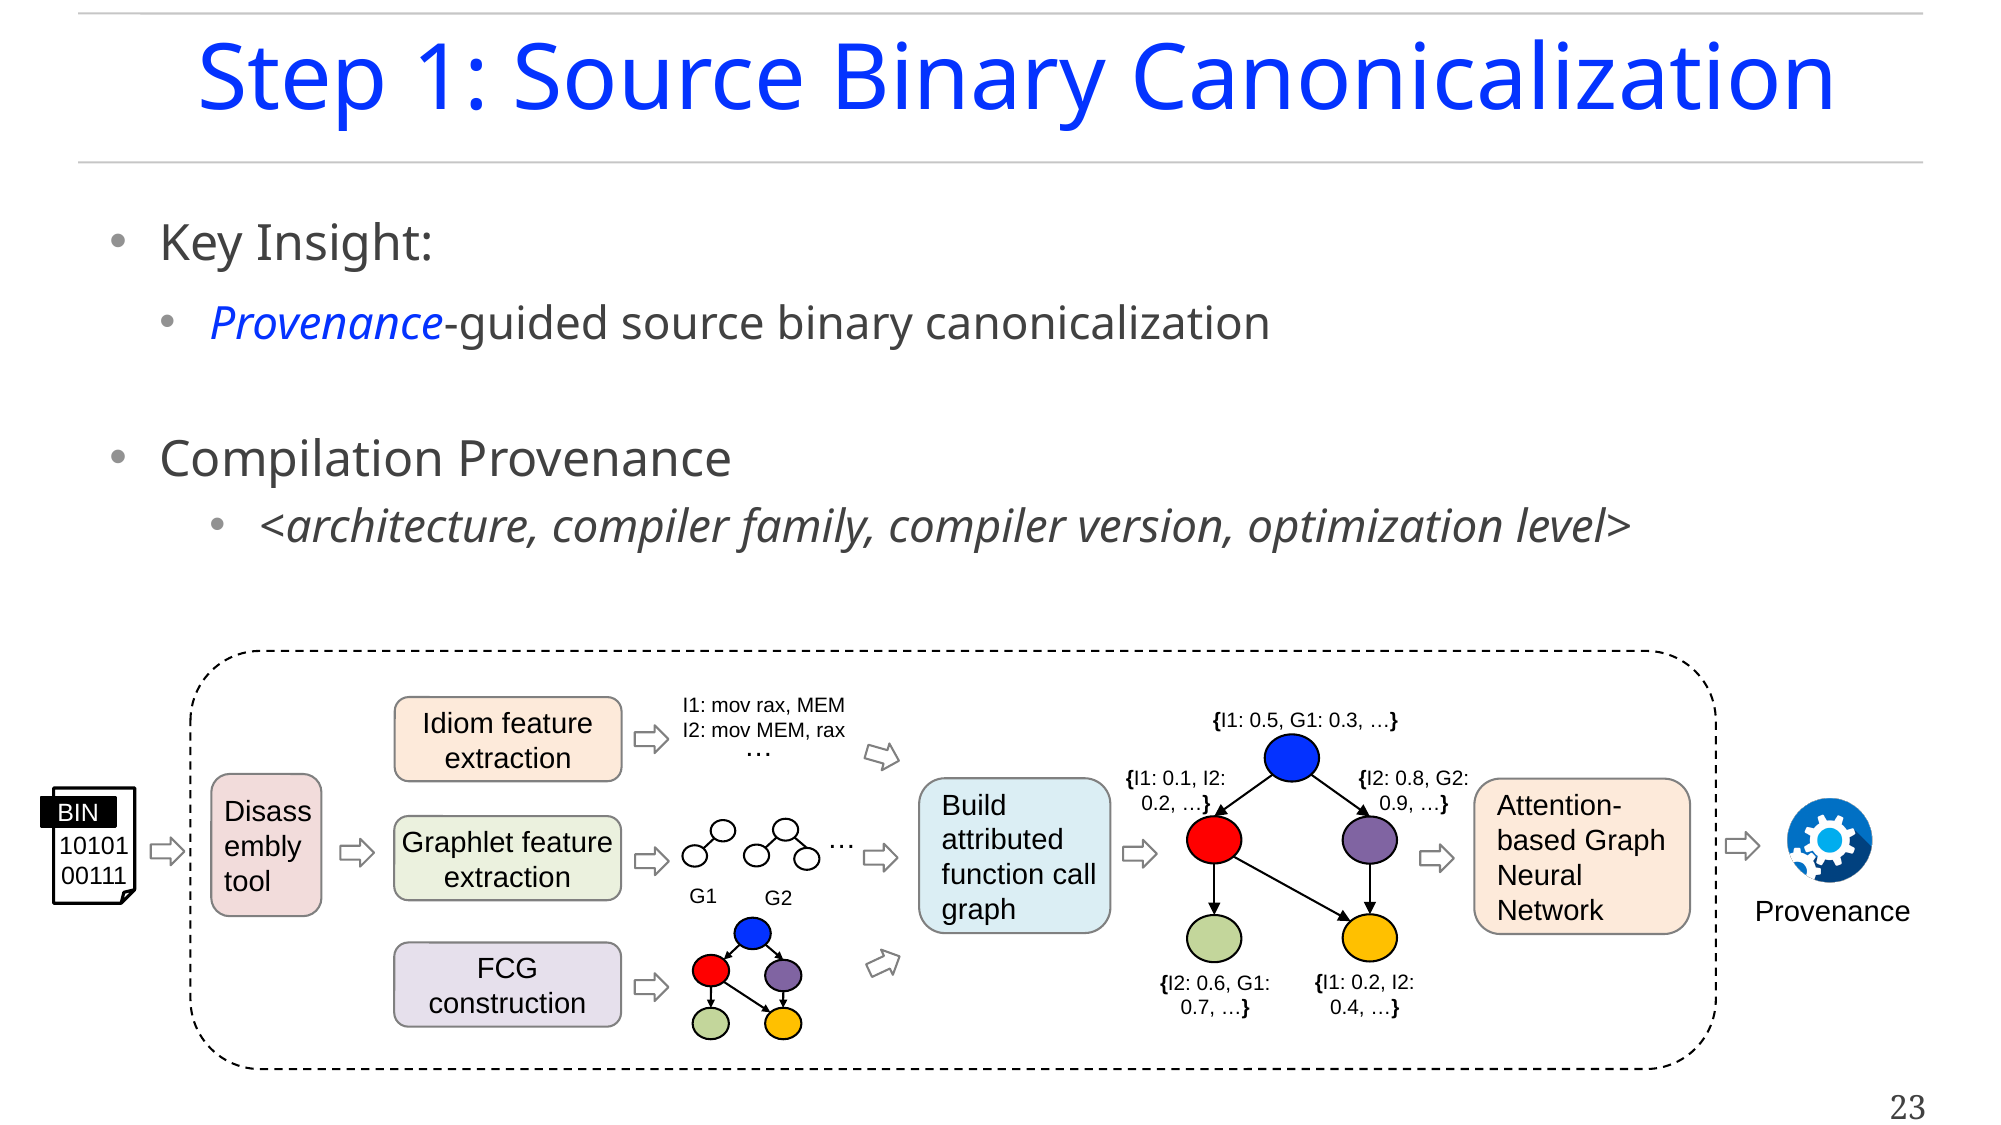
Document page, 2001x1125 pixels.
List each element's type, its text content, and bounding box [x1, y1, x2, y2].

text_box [743, 818, 820, 871]
text_box {I2: 0.8, G2: 0.9, …} [1398, 767, 1472, 813]
text_box G1 [681, 882, 726, 908]
text_box [190, 650, 1716, 1070]
title Step 1: Source Binary Canonicalization [19, 10, 2000, 149]
text_box {I1: 0.2, I2: 0.4, …} [1305, 965, 1424, 1023]
text_box Key Insight: Provenance-guided source binary canonicalization Compilation Provenance <architecture, compiler family, compiler version, optimization level> [101, 171, 1945, 591]
text_box {I1: 0.5, G1: 0.3, …} [1202, 697, 1409, 741]
text_box {I1: 0.1, I2: 0.2, …} [1108, 760, 1186, 820]
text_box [1186, 734, 1398, 963]
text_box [40, 787, 135, 904]
text_box [150, 837, 185, 866]
text_box {I2: 0.6, G1: 0.7, …} [1157, 965, 1273, 1024]
text_box … [711, 727, 807, 763]
slide_number 23 [1871, 1078, 1945, 1124]
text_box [692, 917, 802, 1040]
text_box G2 [756, 884, 801, 910]
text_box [1754, 782, 1929, 928]
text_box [682, 819, 736, 867]
text_box [1725, 831, 1754, 860]
